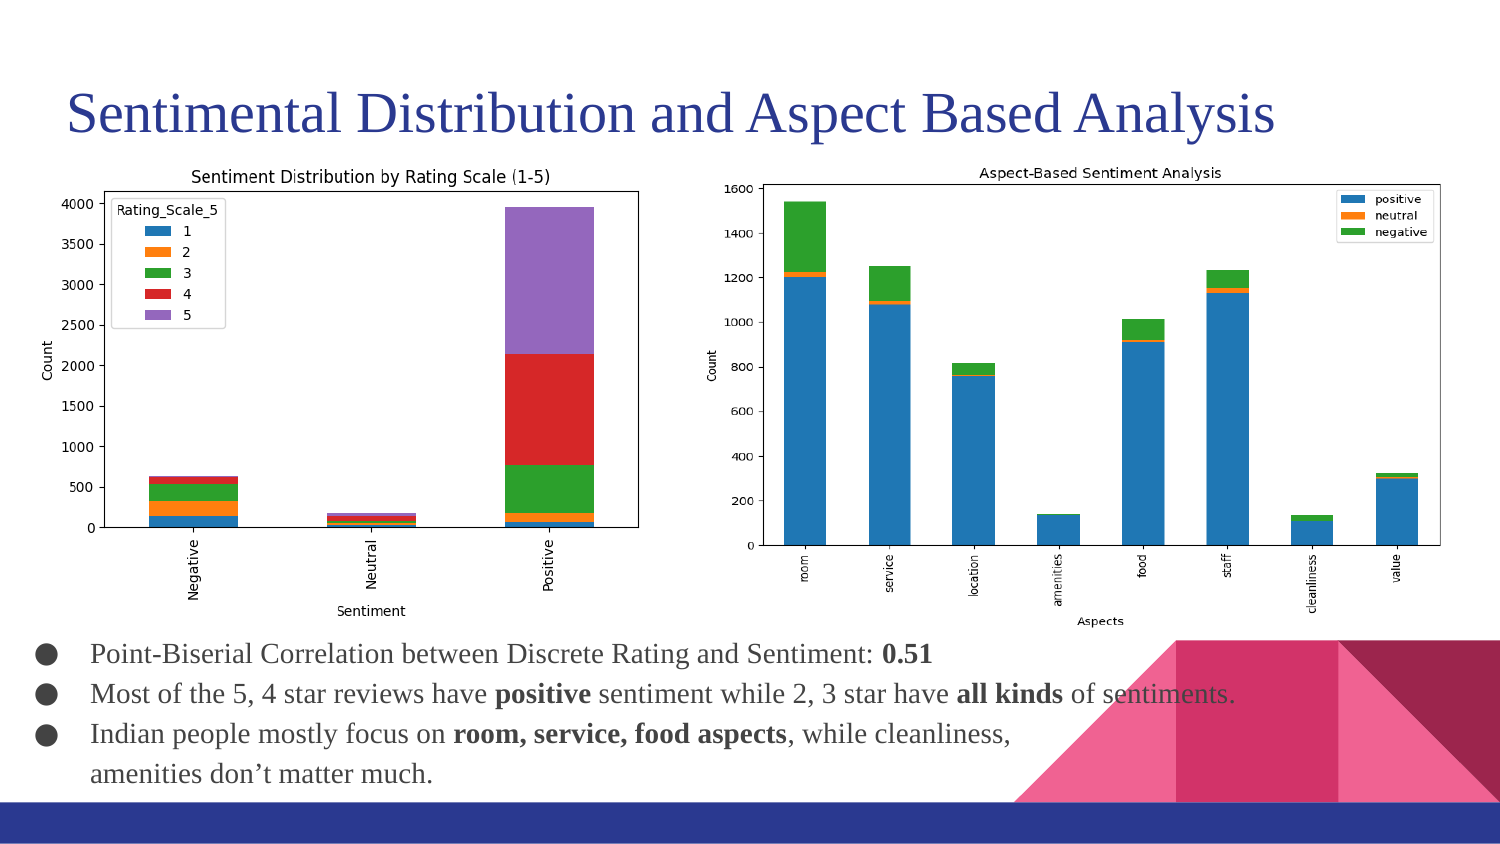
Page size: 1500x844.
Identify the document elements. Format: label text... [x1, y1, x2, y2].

picture [31, 159, 647, 630]
title Sentimental Distribution and Aspect Based Analysis [51, 59, 1449, 160]
picture [697, 159, 1448, 635]
text_box Point-Biserial Correlation between Discrete Rating and Sentiment: 0.51 Most of the 5, 4 star reviews have positive sentiment while 2, 3 star have all kinds of sentiments. Indian people mostly focus on room, service, food aspects, while cleanliness, amenities don’t matter much. [0, 613, 1449, 792]
